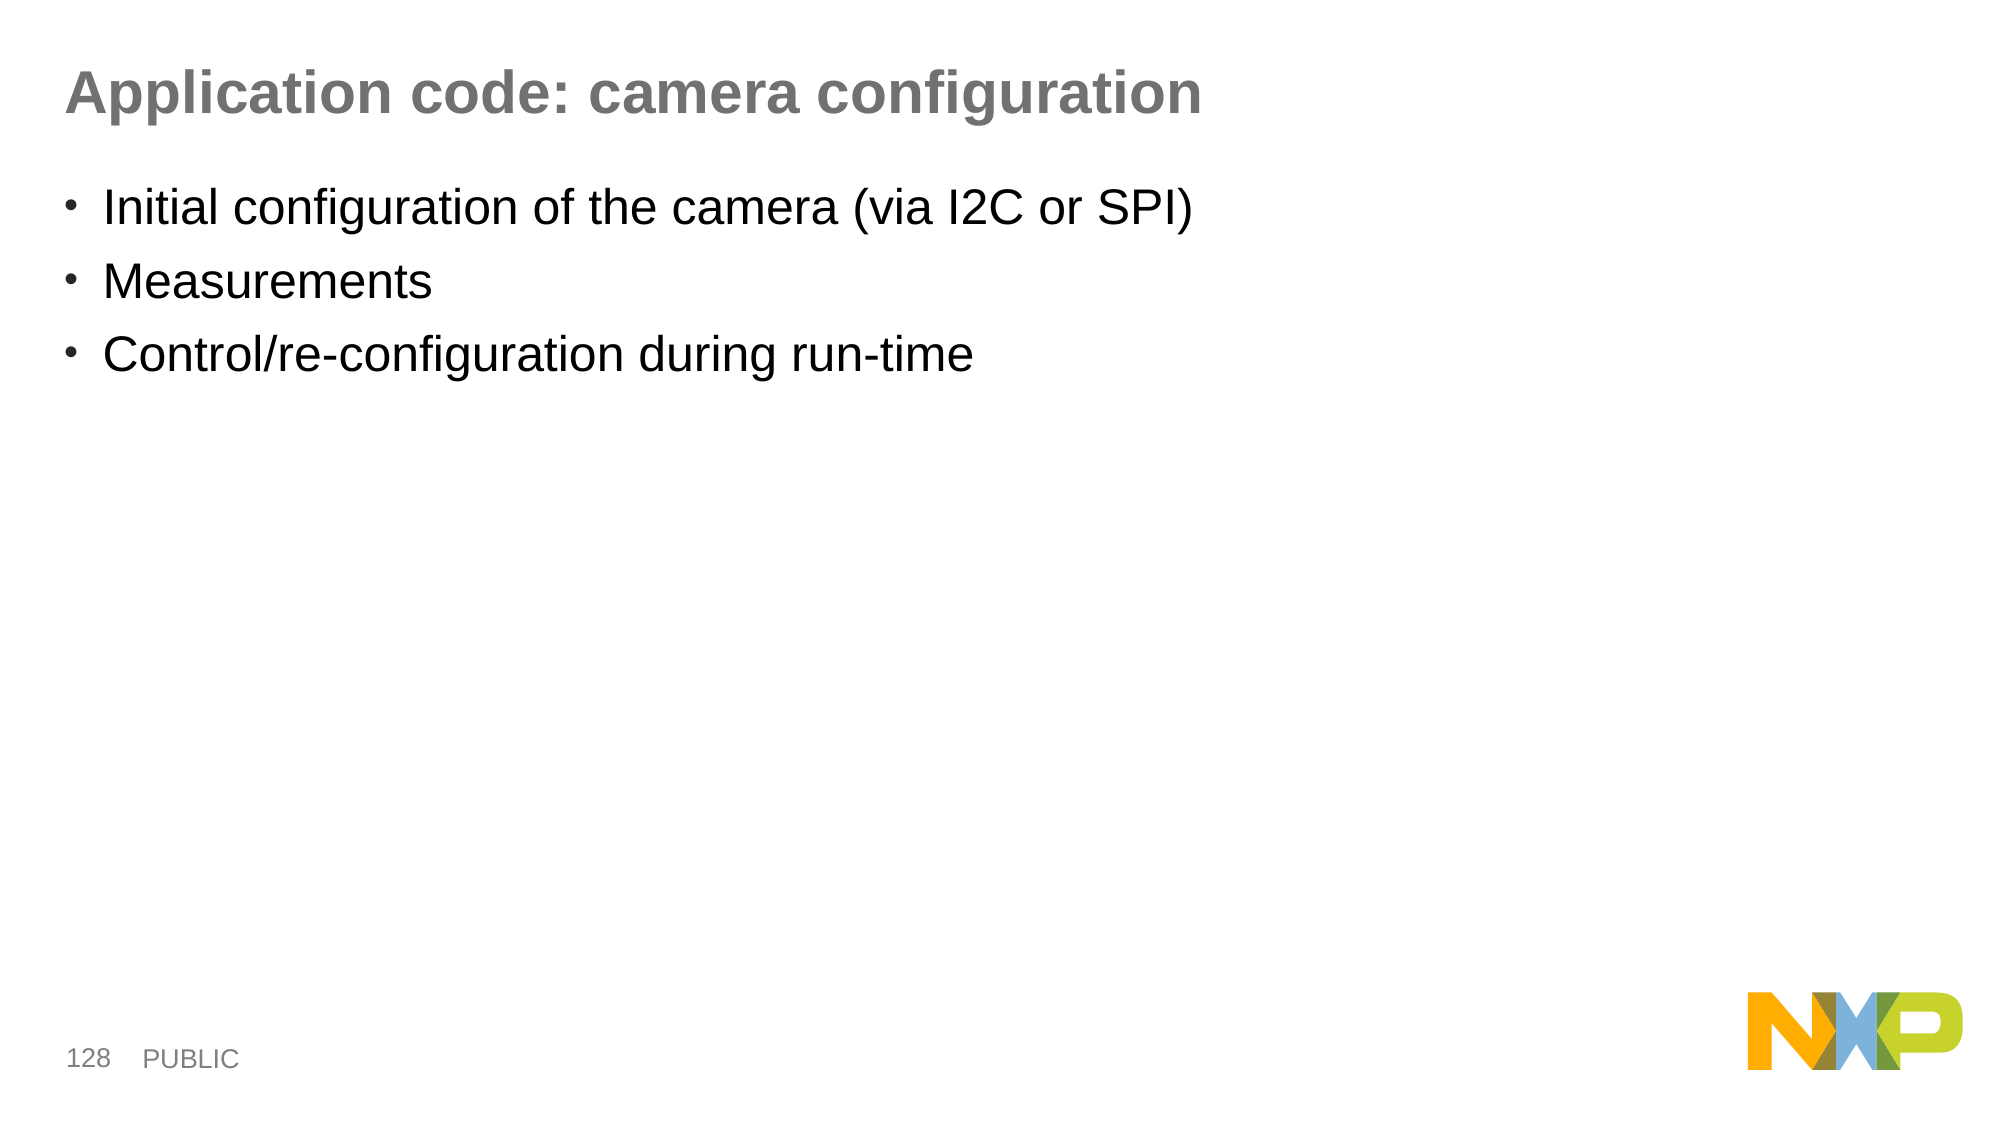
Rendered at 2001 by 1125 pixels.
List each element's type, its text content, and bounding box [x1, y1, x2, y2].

title Application code: camera configuration [48, 45, 1963, 154]
list Initial configuration of the camera (via I2C or SPI) Measurements Control/re-configuration during run-time [49, 167, 1963, 933]
